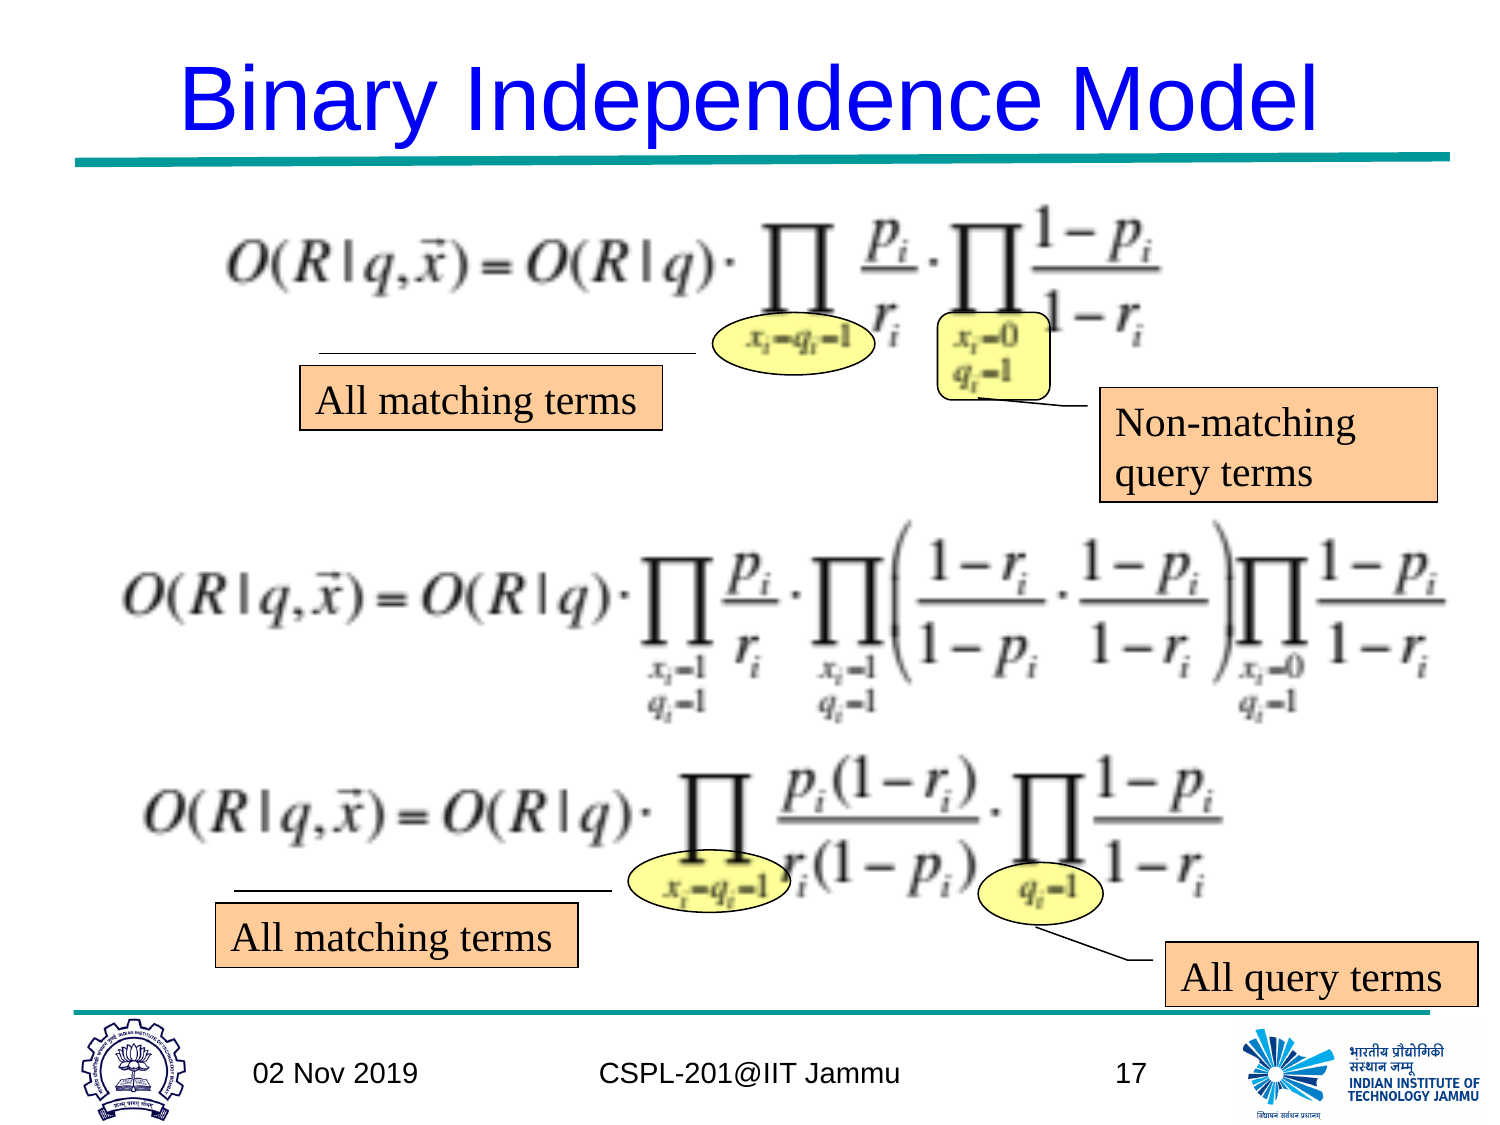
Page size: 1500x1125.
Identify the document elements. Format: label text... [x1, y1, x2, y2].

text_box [299, 408, 876, 433]
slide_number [237, 1046, 450, 1125]
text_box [937, 312, 1438, 505]
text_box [215, 924, 791, 970]
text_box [219, 187, 1165, 399]
picture [75, 1016, 188, 1125]
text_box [116, 506, 1451, 733]
footer CSPL-201@IIT Jammu [512, 1046, 988, 1125]
title Binary Independence Model [75, 0, 1425, 188]
slide_number 17 [1037, 1046, 1225, 1125]
picture [1237, 1019, 1483, 1125]
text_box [137, 737, 1229, 915]
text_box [977, 862, 1479, 1009]
